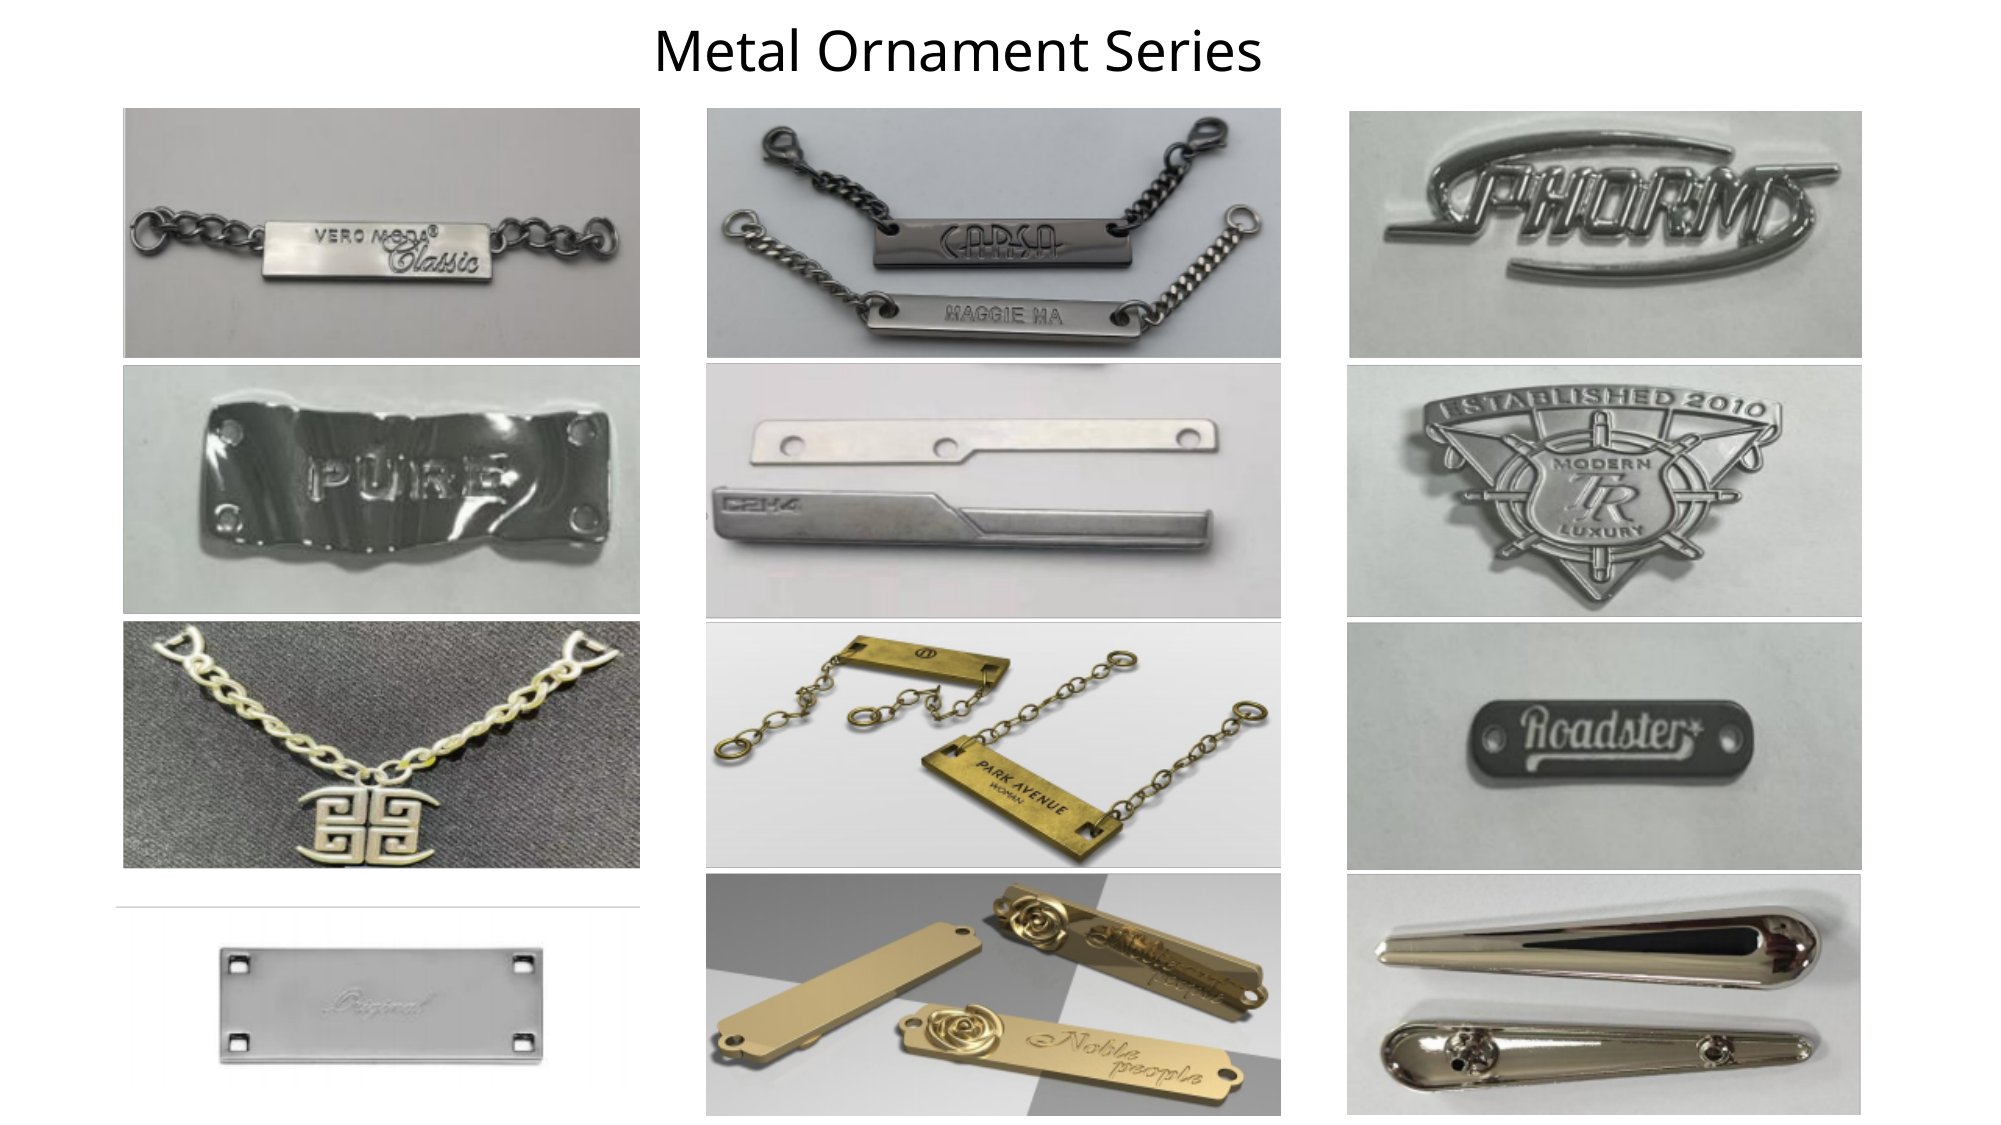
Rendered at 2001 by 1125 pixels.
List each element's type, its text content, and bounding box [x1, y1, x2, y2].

picture [116, 108, 640, 1090]
picture [706, 108, 1281, 1116]
picture [1347, 111, 1862, 1115]
text_box Metal Ornament Series [518, 18, 1328, 86]
